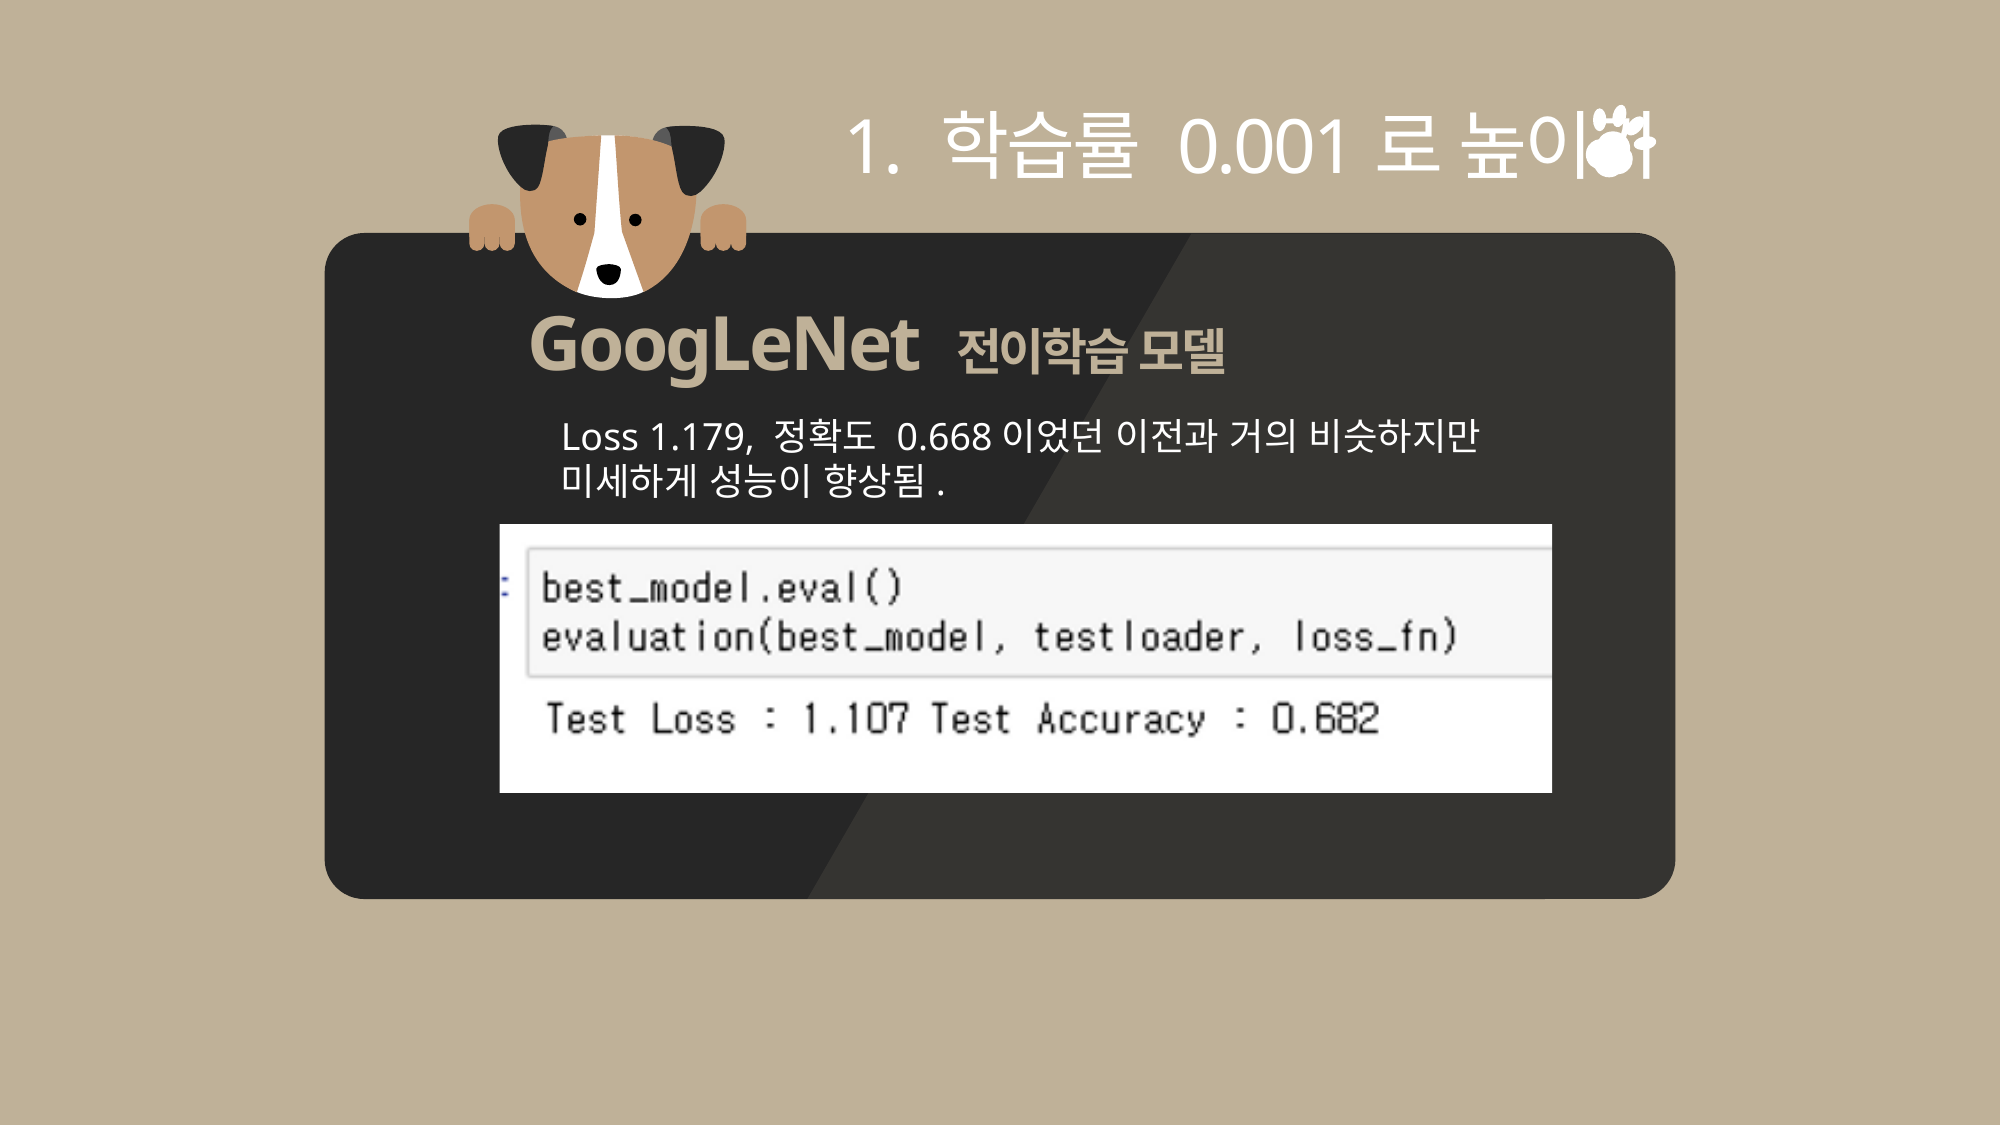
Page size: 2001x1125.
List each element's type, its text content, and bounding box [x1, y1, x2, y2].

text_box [496, 111, 726, 297]
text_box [469, 204, 496, 251]
text_box [1612, 104, 1627, 127]
picture [499, 524, 1553, 793]
text_box 1. 학습률 0.001로 높이기 [828, 91, 2000, 197]
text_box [324, 232, 1676, 900]
text_box [1633, 136, 1657, 150]
text_box [1626, 116, 1645, 136]
text_box [1585, 131, 1633, 178]
text_box [1593, 108, 1607, 132]
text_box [726, 204, 747, 251]
